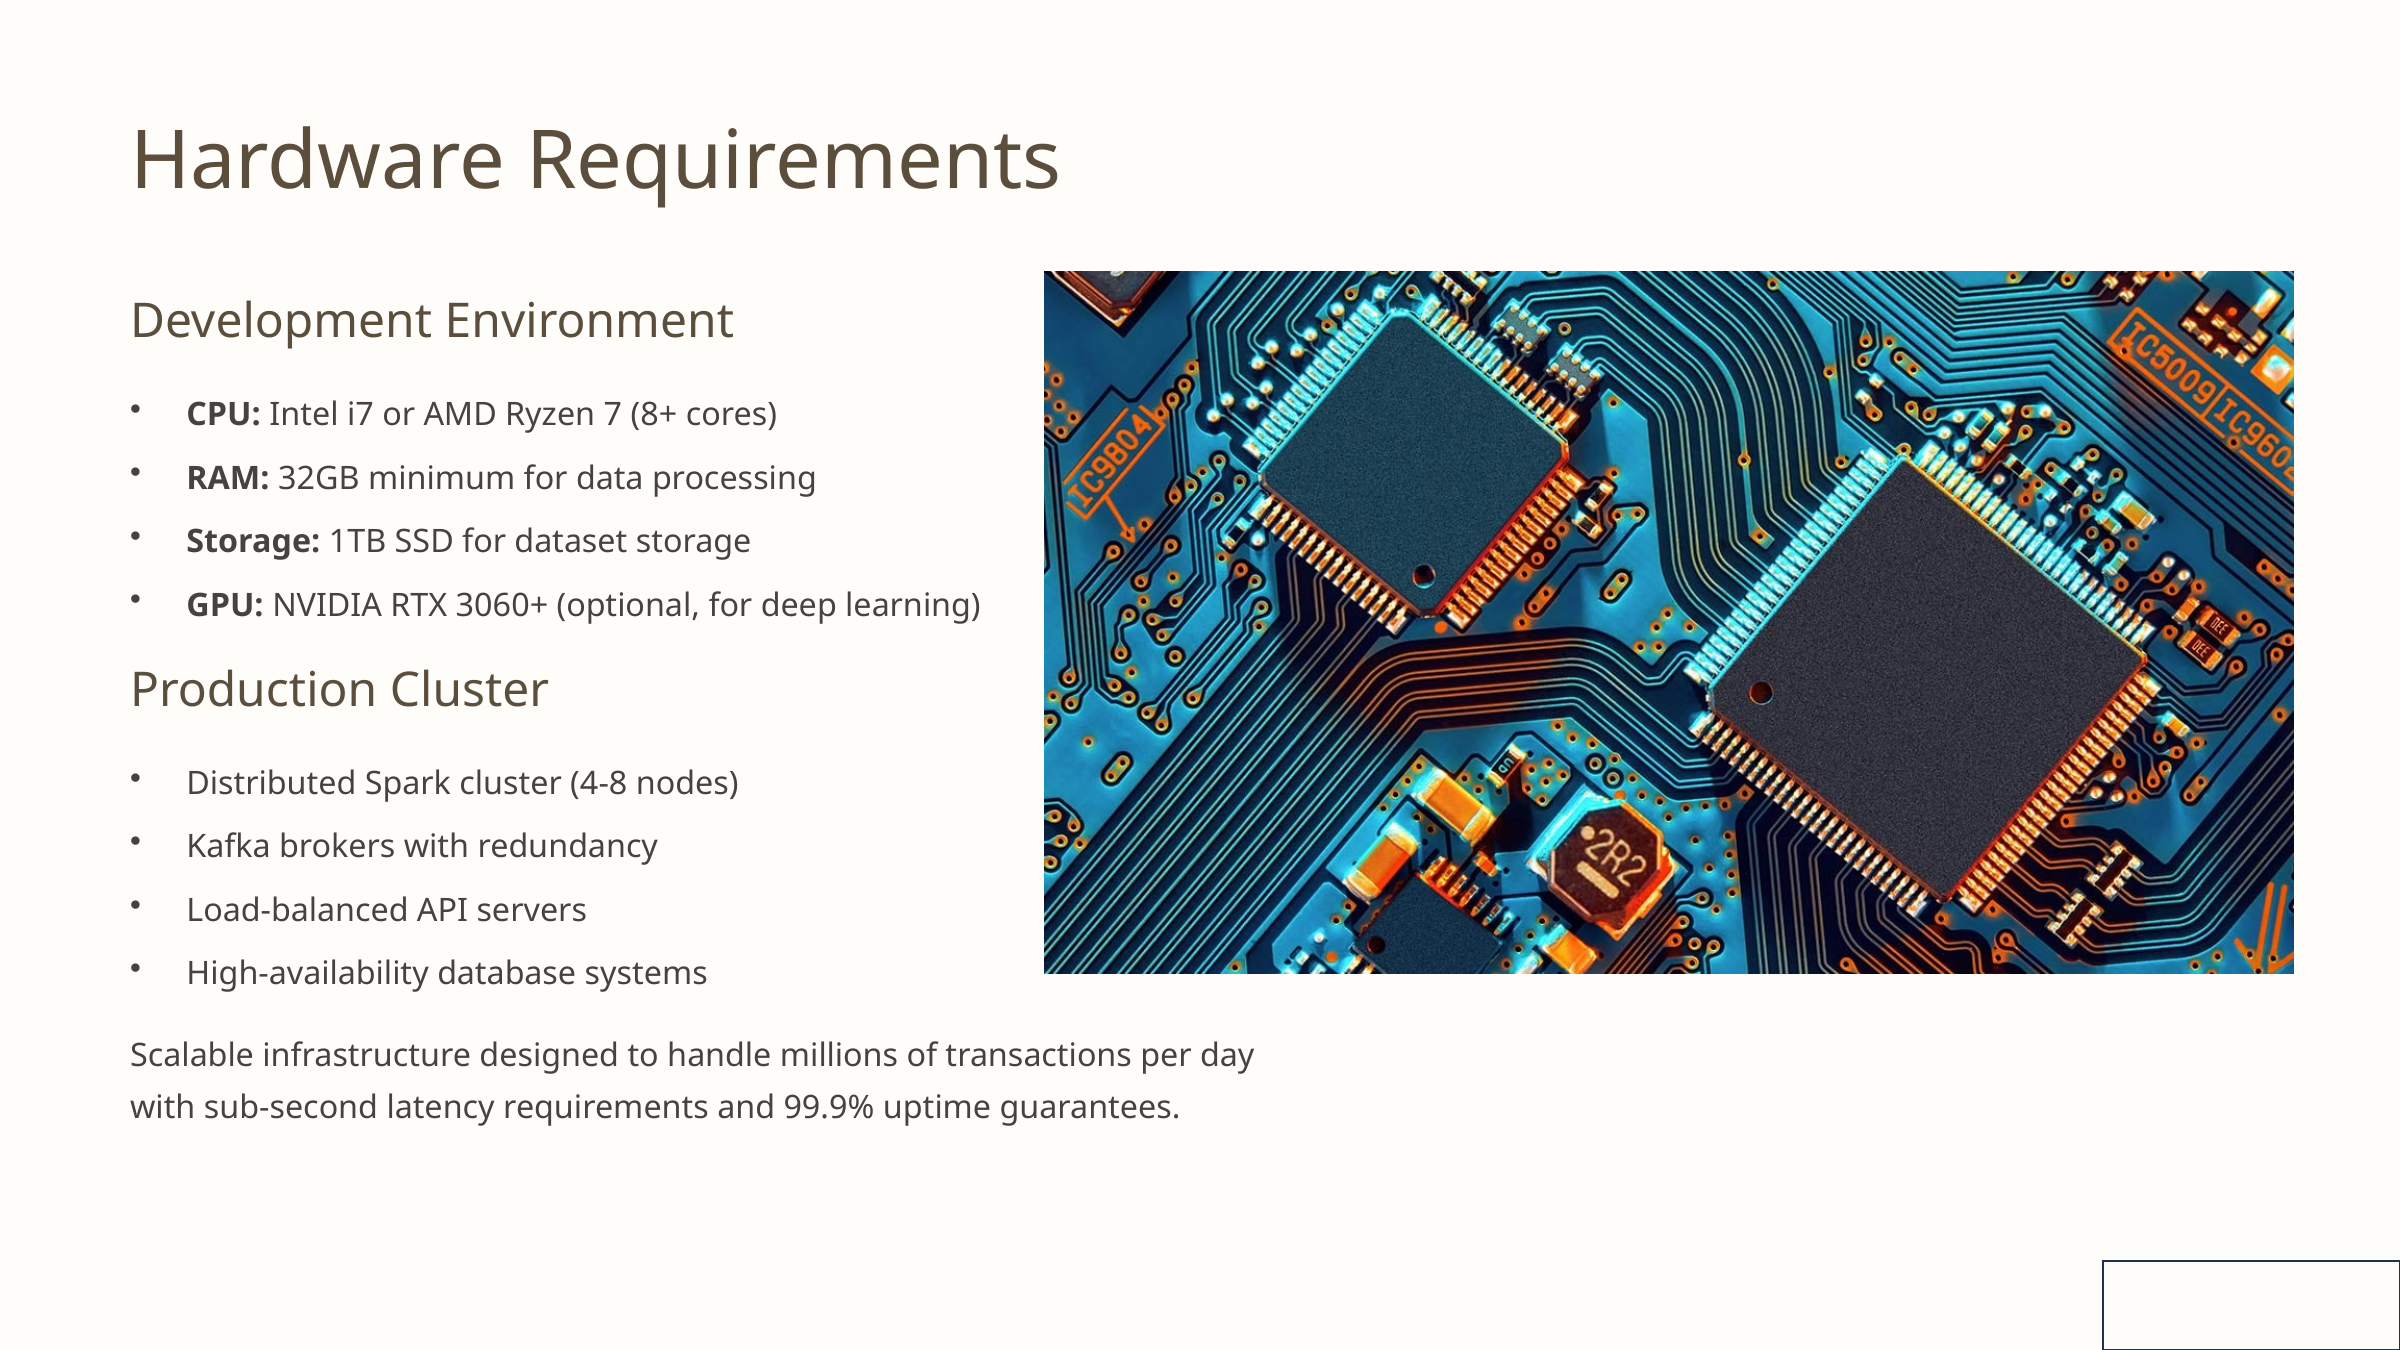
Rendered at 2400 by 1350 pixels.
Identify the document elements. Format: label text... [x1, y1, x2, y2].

text_box Load-balanced API servers [130, 875, 1044, 928]
text_box Development Environment [130, 286, 820, 348]
text_box Scalable infrastructure designed to handle millions of transactions per day with sub-second latency requirements and 99.9% uptime guarantees. [130, 1020, 1272, 1125]
text_box Storage: 1TB SSD for dataset storage [130, 507, 1044, 560]
text_box High-availability database systems [130, 939, 1272, 992]
text_box CPU: Intel i7 or AMD Ryzen 7 (8+ cores) [130, 380, 1044, 433]
text_box GPU: NVIDIA RTX 3060+ (optional, for deep learning) [130, 570, 1044, 623]
text_box Distributed Spark cluster (4-8 nodes) [130, 748, 1044, 801]
text_box Hardware Requirements [130, 103, 1153, 206]
picture [1044, 271, 2294, 975]
text_box Production Cluster [130, 655, 619, 717]
text_box [2102, 1260, 2400, 1350]
text_box Kafka brokers with redundancy [130, 812, 1044, 865]
text_box RAM: 32GB minimum for data processing [130, 443, 1044, 496]
